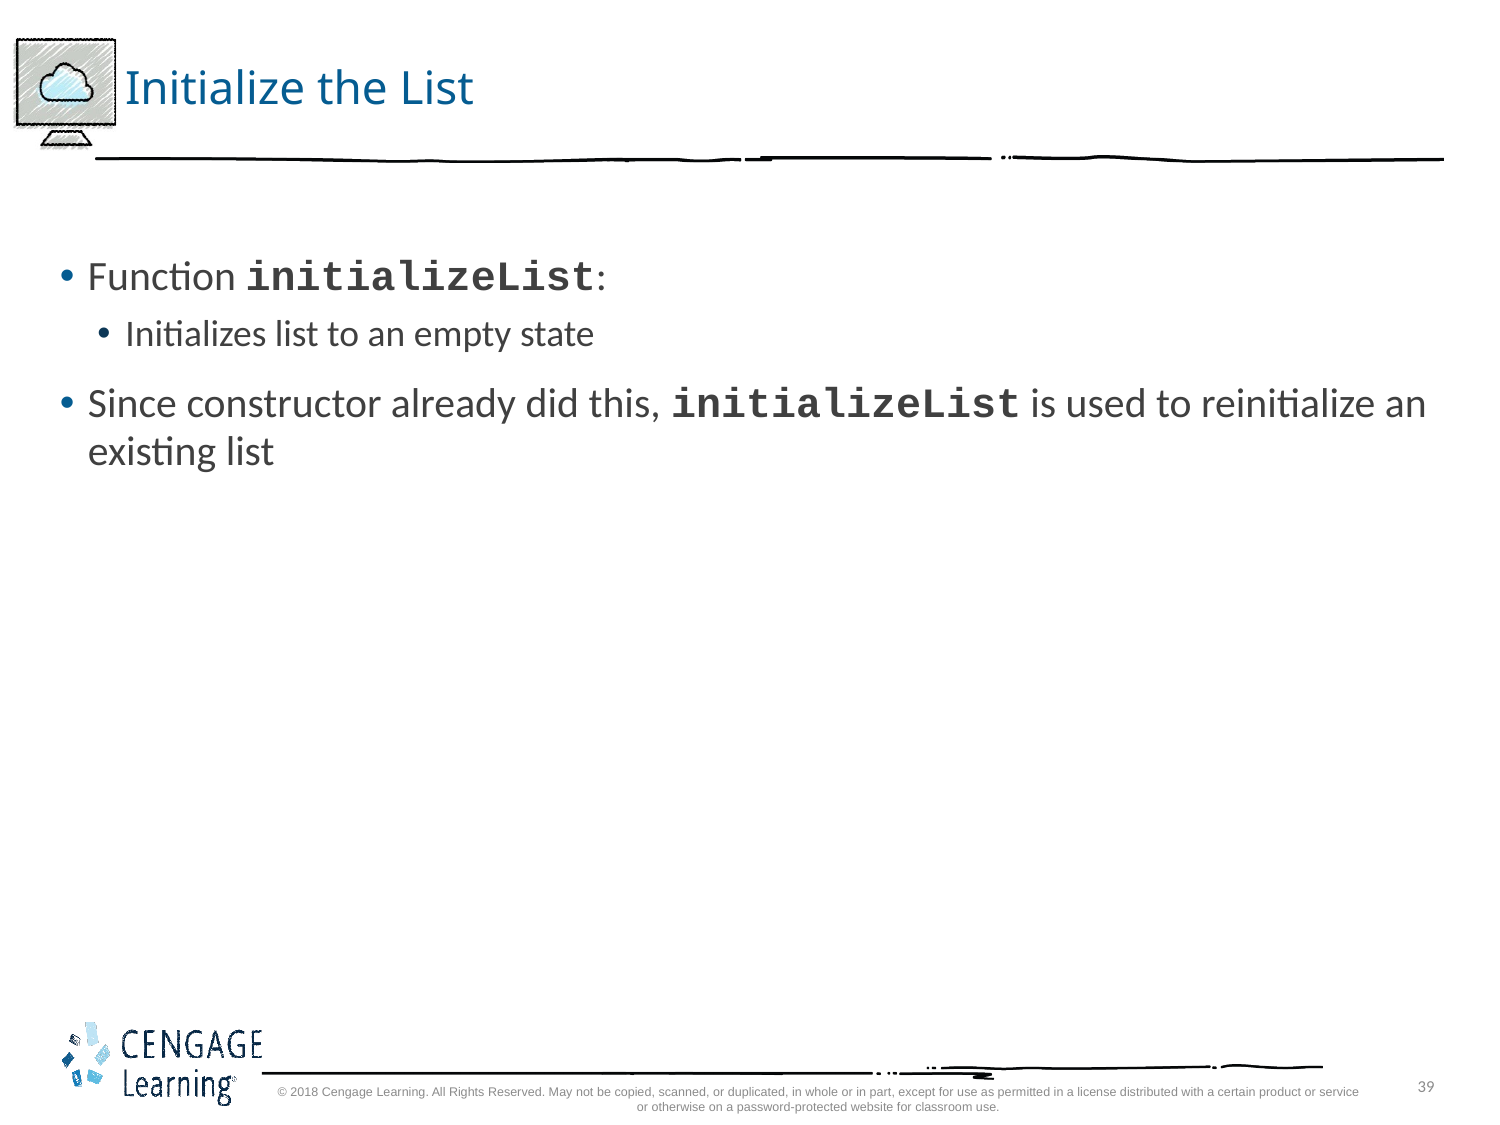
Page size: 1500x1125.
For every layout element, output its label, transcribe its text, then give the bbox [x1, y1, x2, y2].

title Initialize the List [125, 66, 1442, 116]
list Function initializeList: Initializes list to an empty state Since constructor already did this, initializeList is used to reinitialize an existing list [59, 252, 1441, 551]
picture [95, 155, 1444, 163]
picture [62, 1022, 1323, 1106]
footer © 2018 Cengage Learning. All Rights Reserved. May not be copied, scanned, or duplicated, in whole or in part, except for use as permitted in a license distributed with a certain product or service or otherwise on a password-protected website for classroom use. [261, 1079, 1375, 1120]
picture [12, 36, 117, 151]
